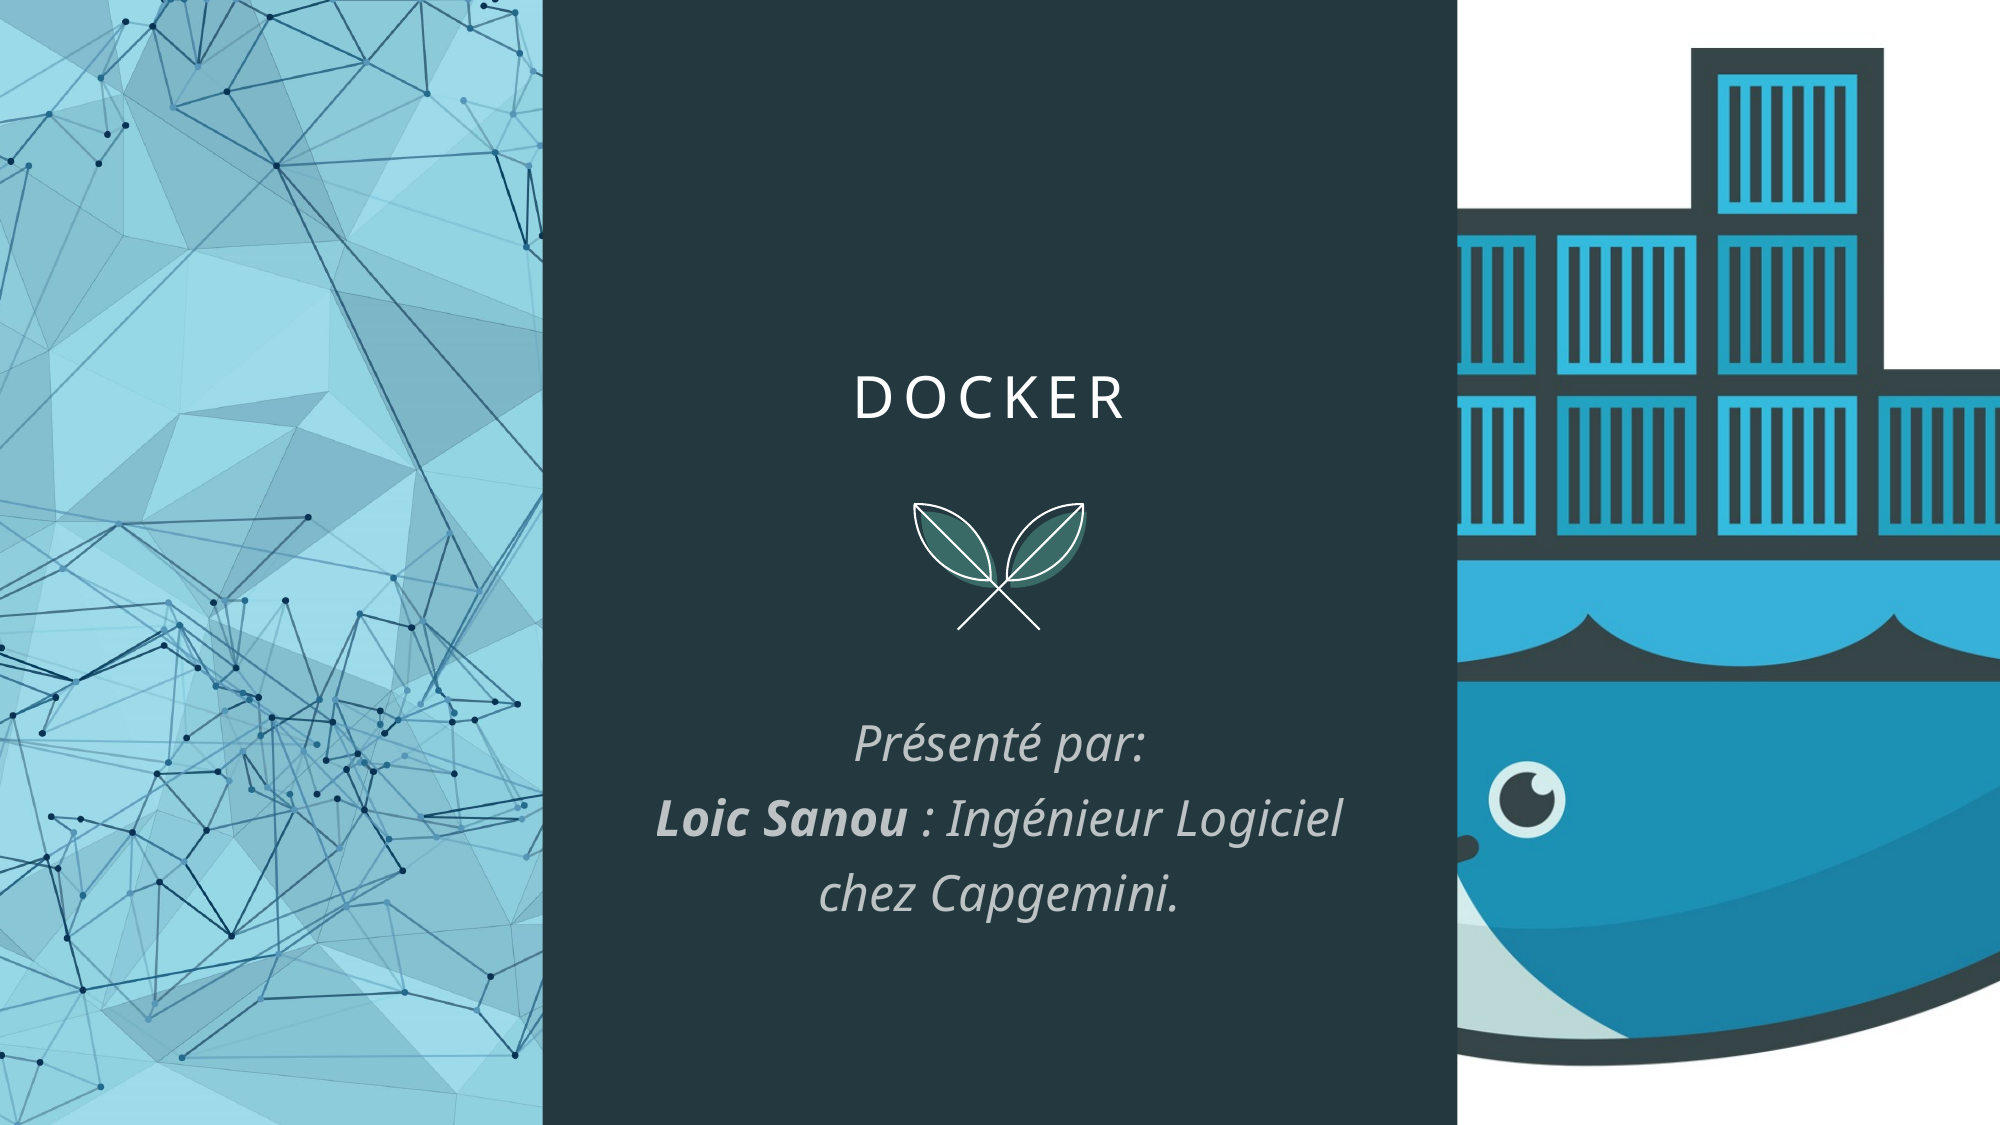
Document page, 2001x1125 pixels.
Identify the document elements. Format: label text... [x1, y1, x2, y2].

picture [1456, 0, 2000, 1125]
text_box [817, 465, 1182, 660]
subtitle Présenté par: Loic Sanou : Ingénieur Logiciel chez Capgemini. [634, 696, 1366, 947]
title Docker [634, 178, 1366, 431]
picture [0, 0, 543, 1125]
text_box [543, 0, 1456, 1125]
